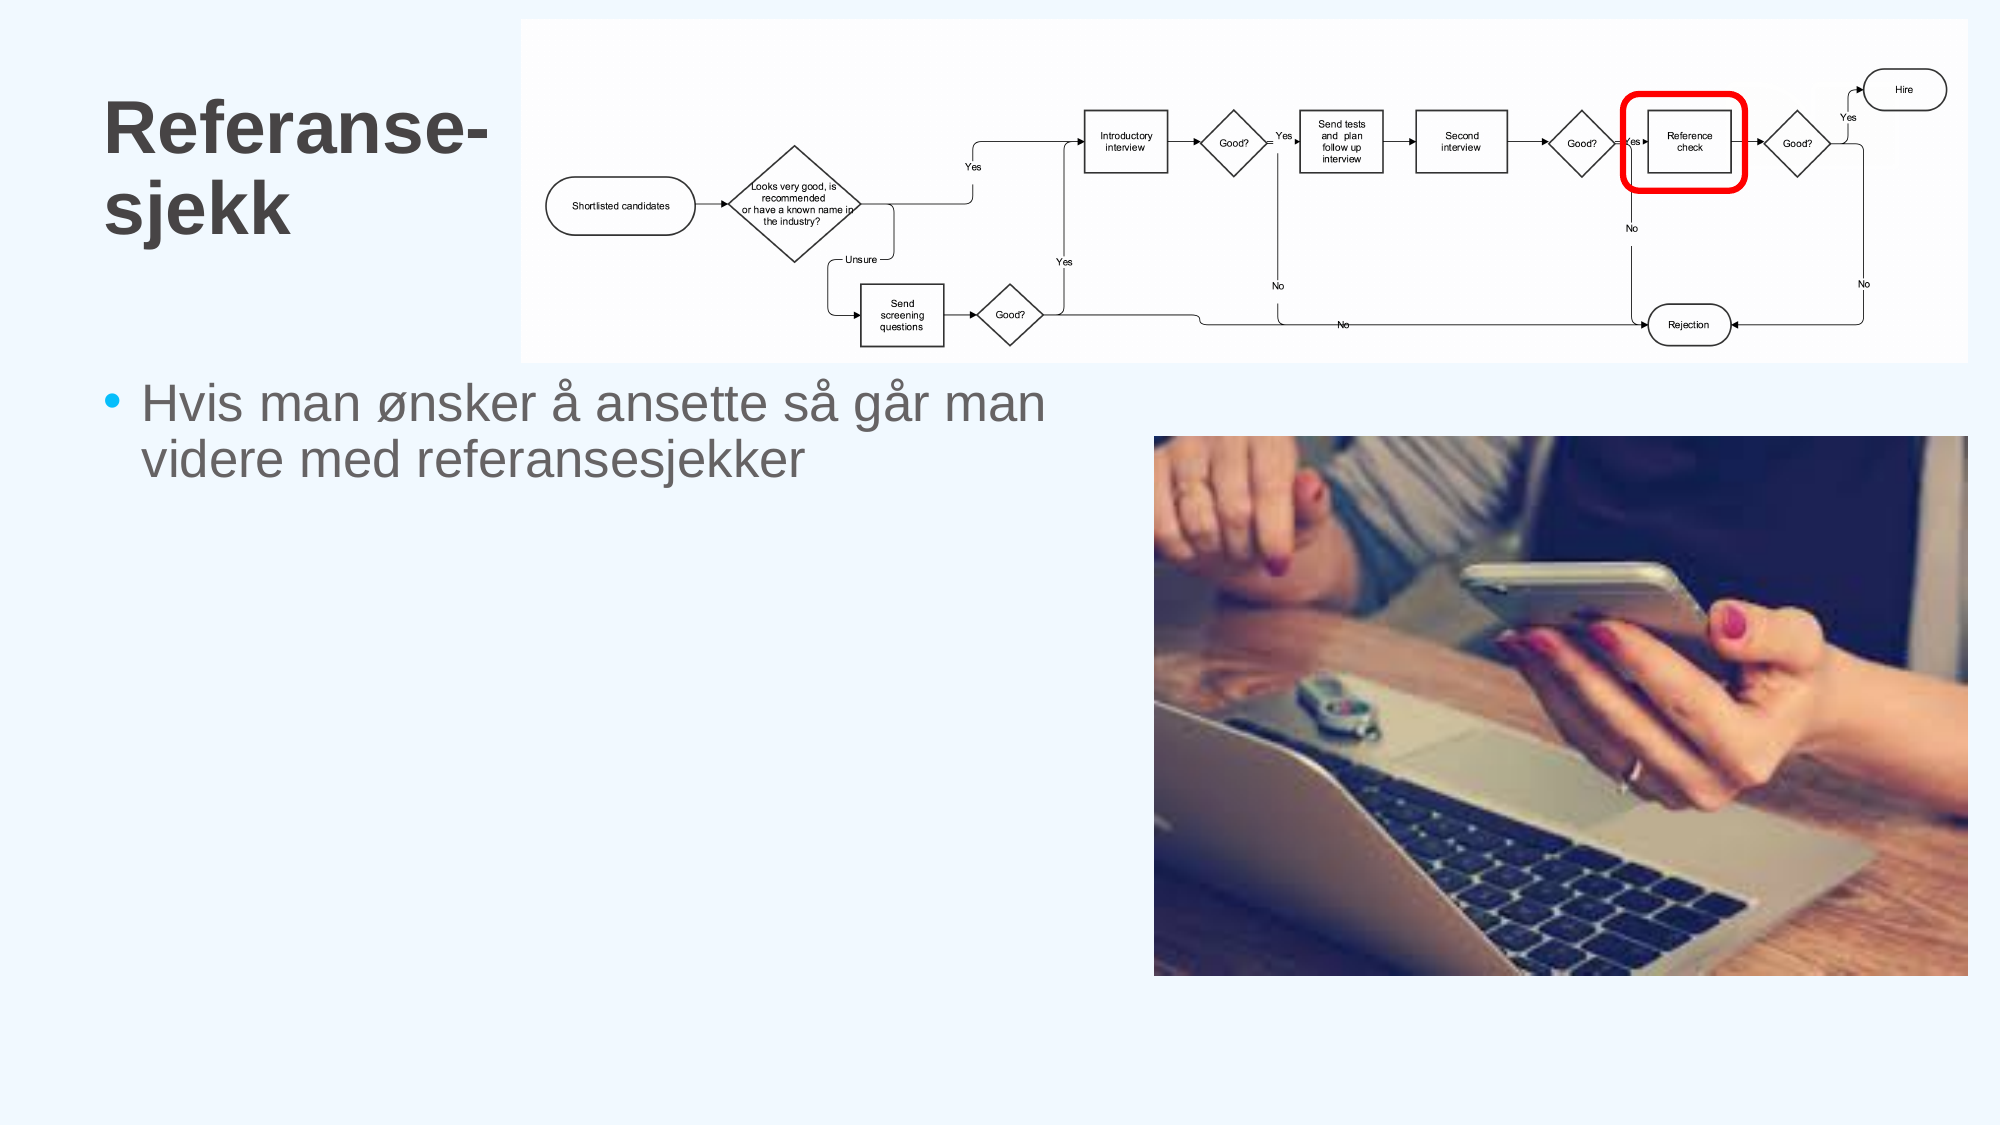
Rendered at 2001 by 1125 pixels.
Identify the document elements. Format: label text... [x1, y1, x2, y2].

picture [1154, 436, 1968, 976]
picture [521, 19, 1968, 363]
title Referanse- sjekk [103, 88, 521, 254]
list Hvis man ønsker å ansette så går man videre med referansesjekker [103, 375, 1114, 1049]
